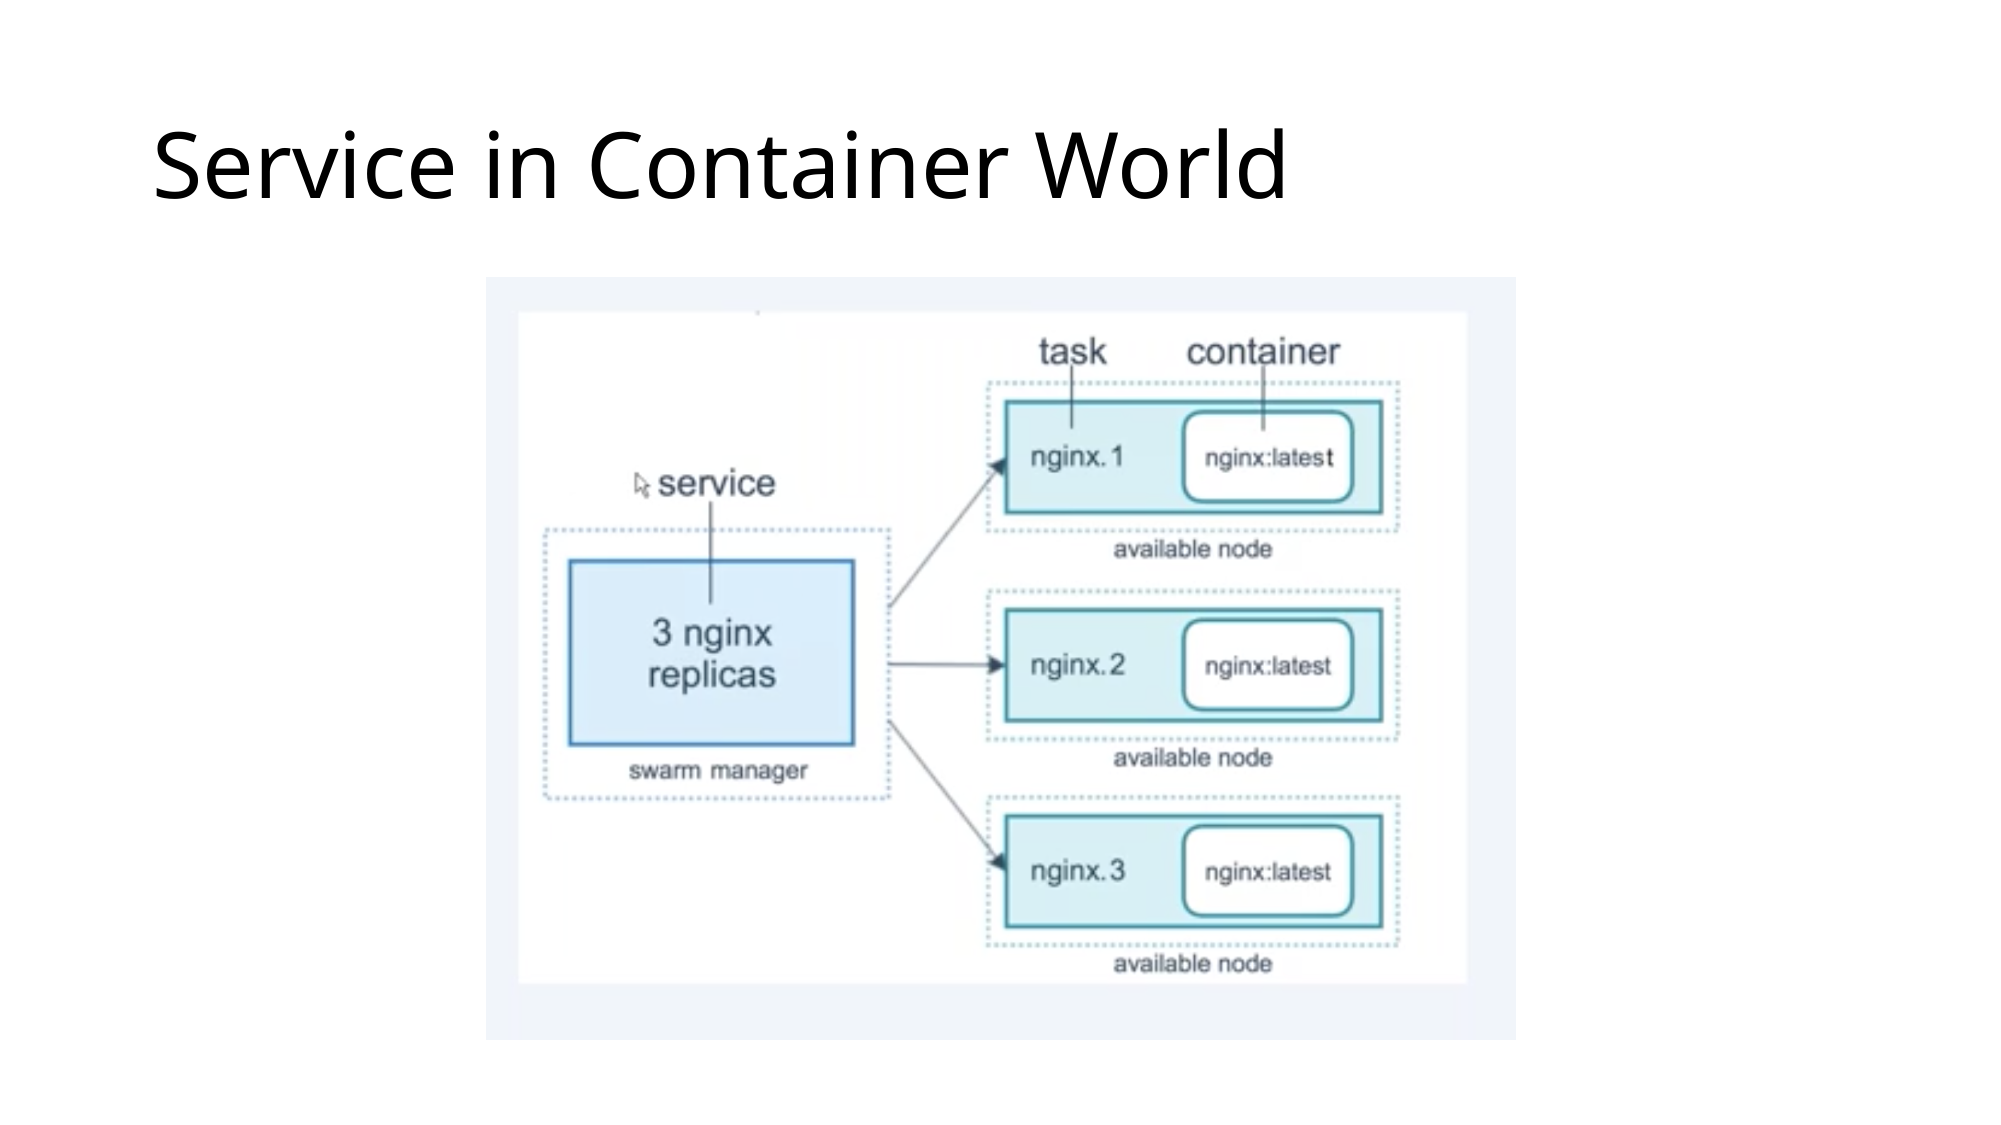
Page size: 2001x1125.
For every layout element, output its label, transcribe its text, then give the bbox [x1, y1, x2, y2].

title Service in Container World [137, 59, 1863, 278]
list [486, 277, 1516, 1040]
